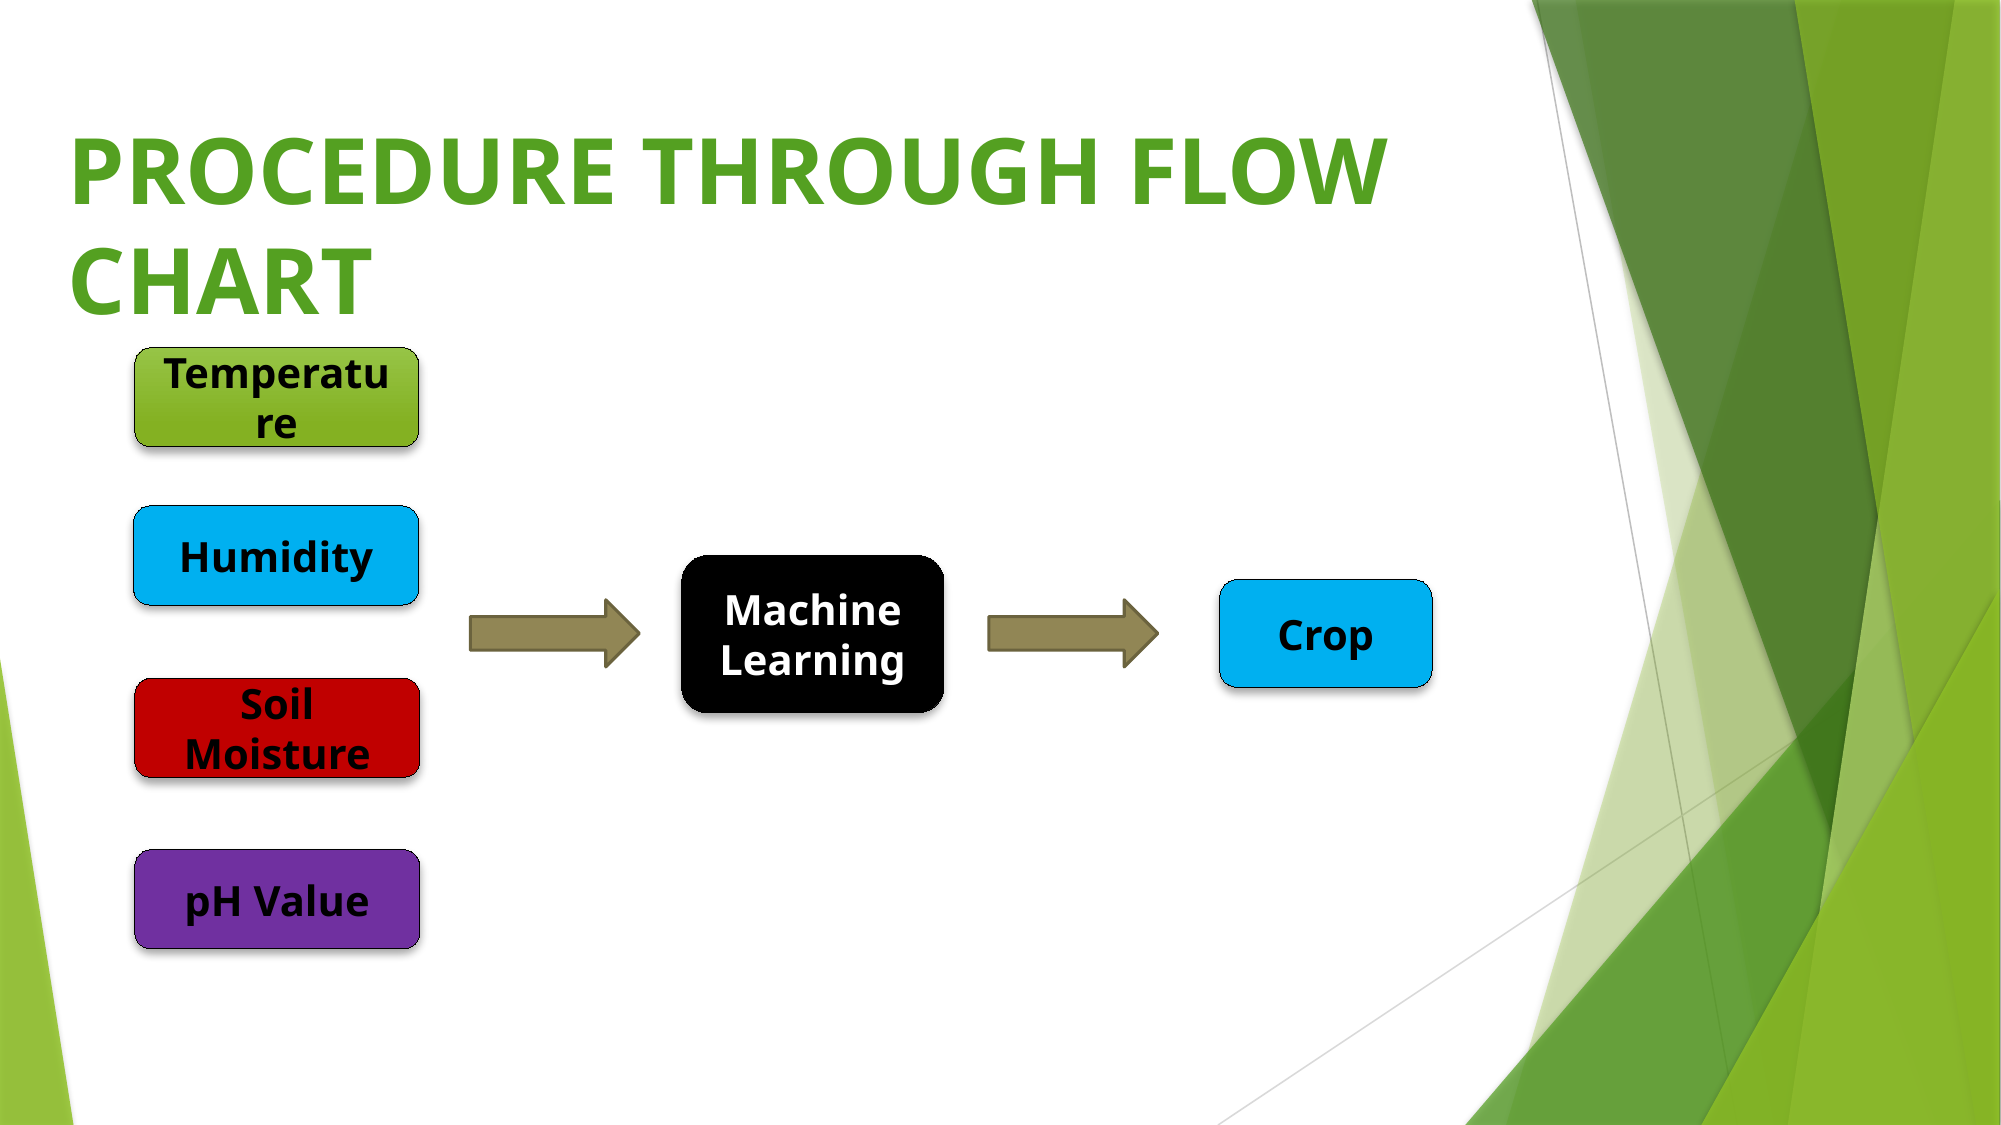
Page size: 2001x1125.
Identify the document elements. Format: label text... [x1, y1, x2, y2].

text_box Crop [1219, 579, 1433, 688]
text_box [987, 598, 1159, 669]
text_box pH Value [134, 849, 420, 949]
text_box Temperature [134, 347, 419, 447]
text_box Soil Moisture [134, 678, 420, 778]
text_box Machine Learning [681, 555, 944, 713]
title PROCEDURE THROUGH FLOW CHART [52, 105, 1586, 263]
text_box Humidity [133, 505, 419, 606]
text_box [468, 598, 641, 669]
